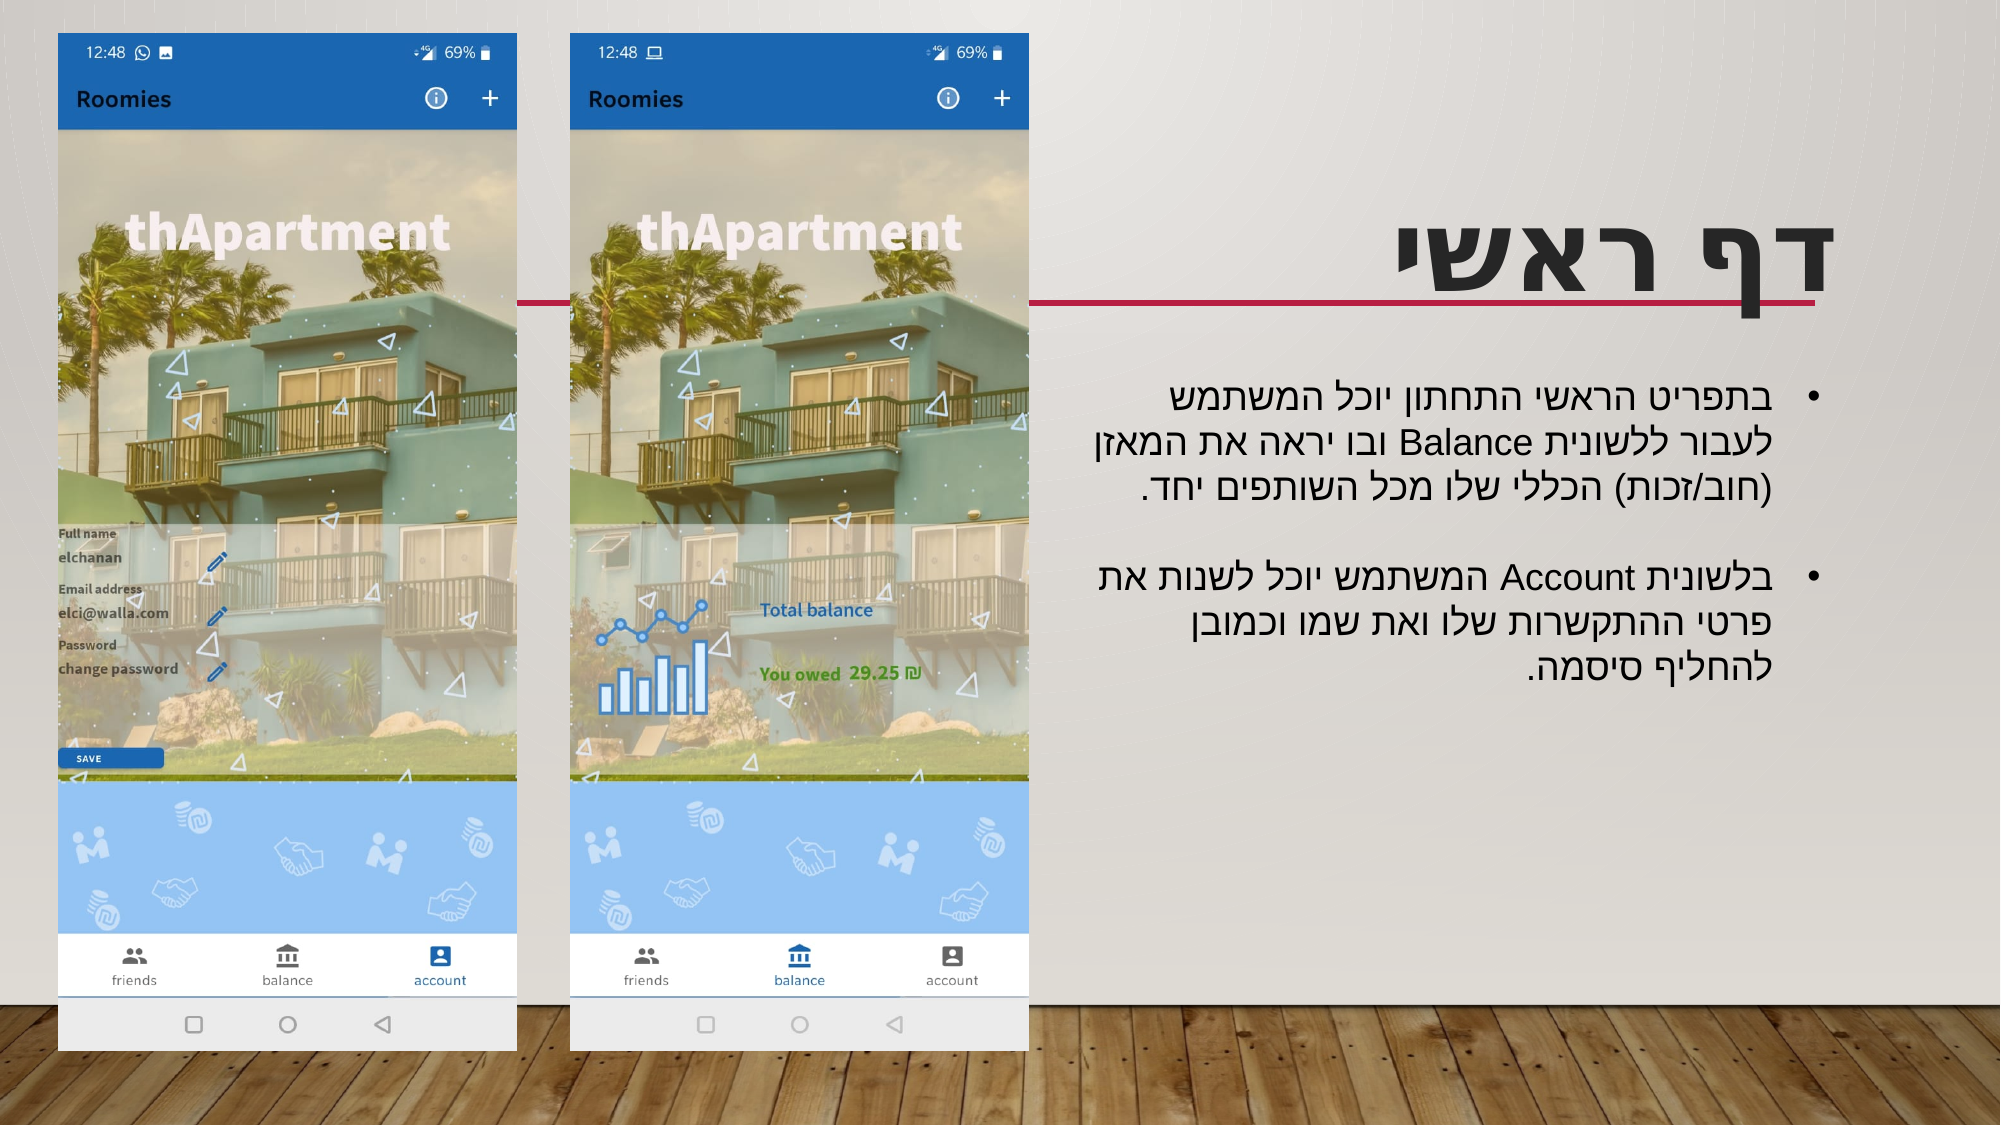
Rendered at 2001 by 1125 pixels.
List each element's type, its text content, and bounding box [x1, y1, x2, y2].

picture [0, 32, 2000, 1125]
text_box בתפריט הראשי התחתון יוכל המשתמש לעבור ללשונית Balance ובו יראה את המאזן (חוב/זכות) הכללי שלו מכל השותפים יחד. בלשונית Account המשתמש יוכל לשנות את פרטי ההתקשרות שלו ואת שמו וכמובן להחליף סיסמה. [1060, 365, 1911, 966]
text_box דף ראשי [1355, 169, 1875, 322]
